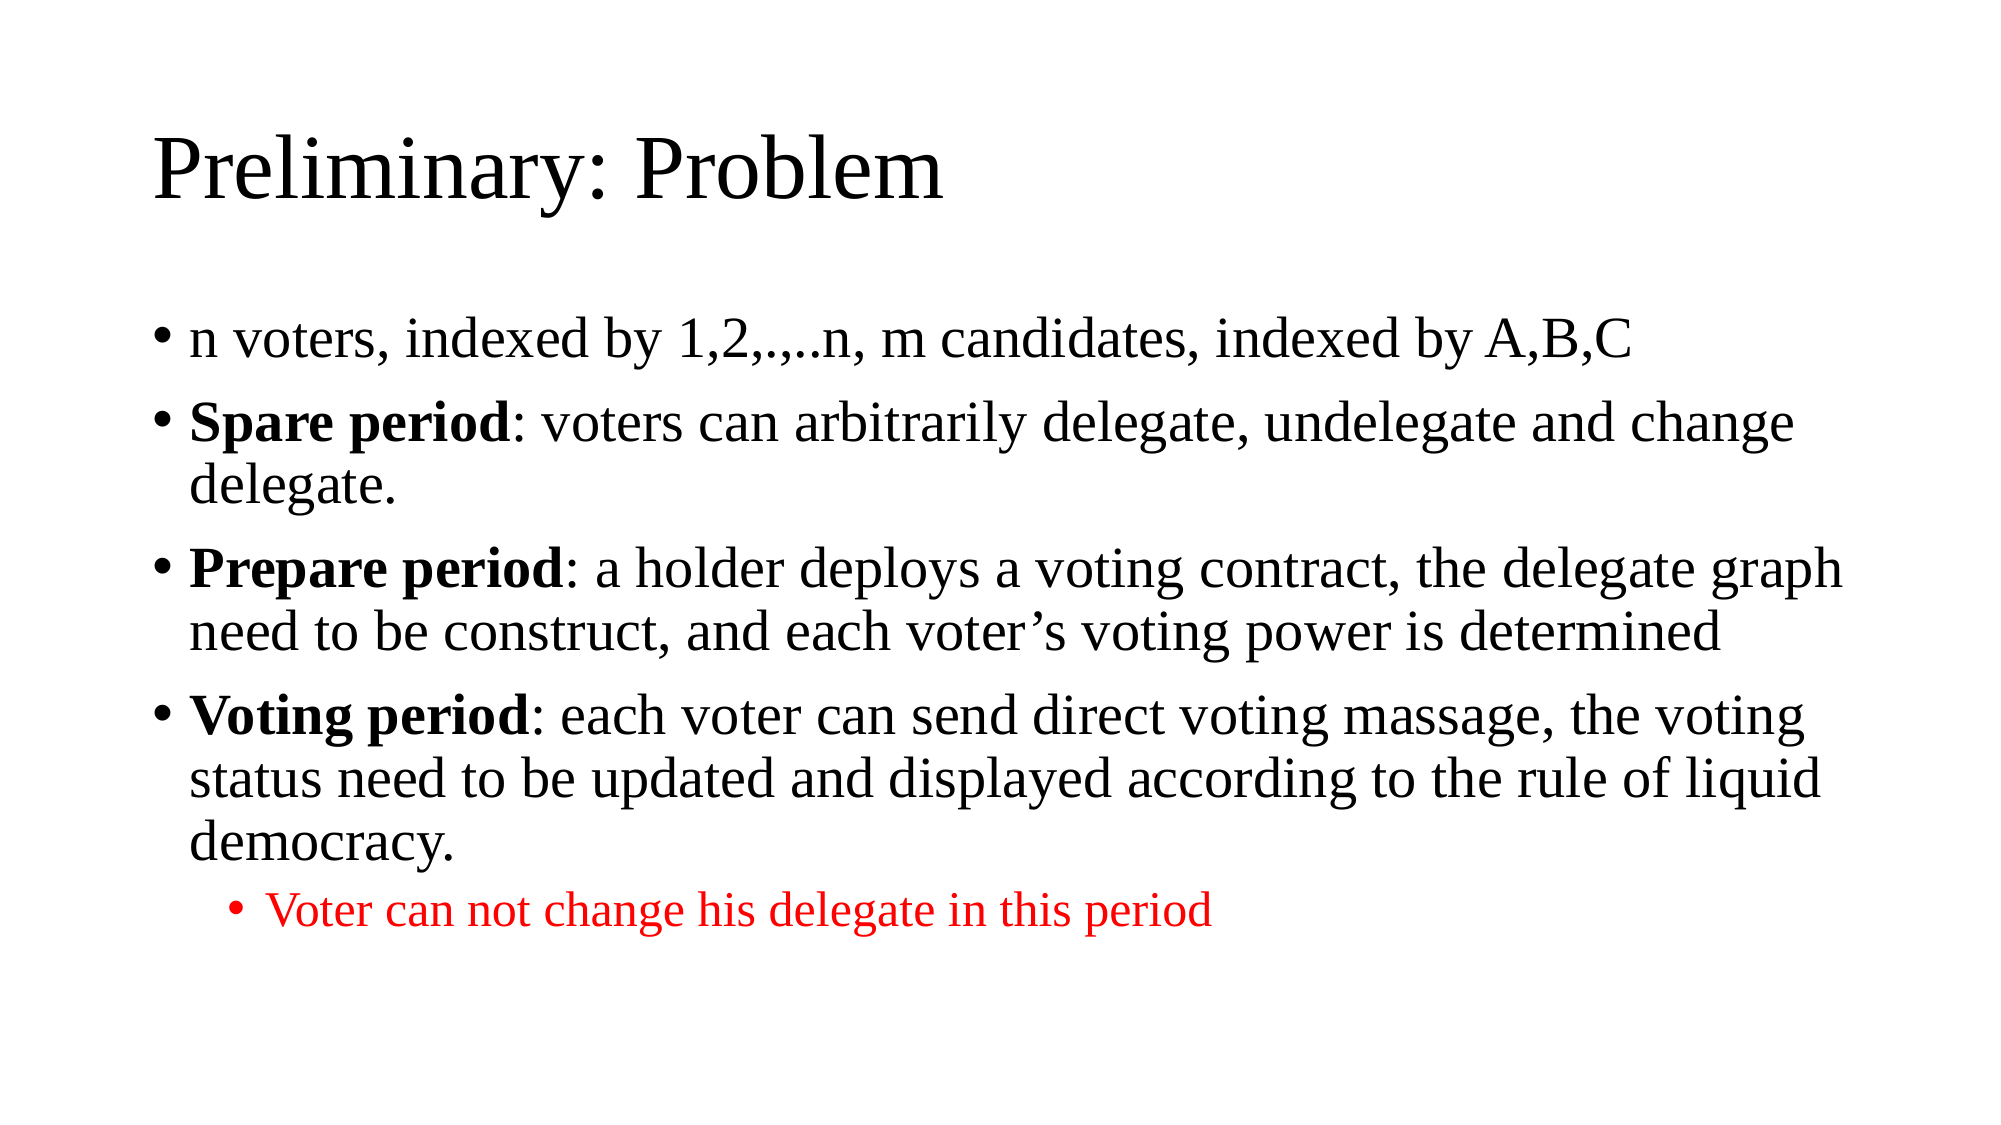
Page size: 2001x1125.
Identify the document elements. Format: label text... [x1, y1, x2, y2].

title Preliminary: Problem [137, 59, 1863, 278]
list n voters, indexed by 1,2,.,..n, m candidates, indexed by A,B,C Spare period: voters can arbitrarily delegate, undelegate and change delegate. Prepare period: a holder deploys a voting contract, the delegate graph need to be construct, and each voter’s voting power is determined Voting period: each voter can send direct voting massage, the voting status need to be updated and displayed according to the rule of liquid democracy. Voter can not change his delegate in this period [137, 299, 1863, 1014]
